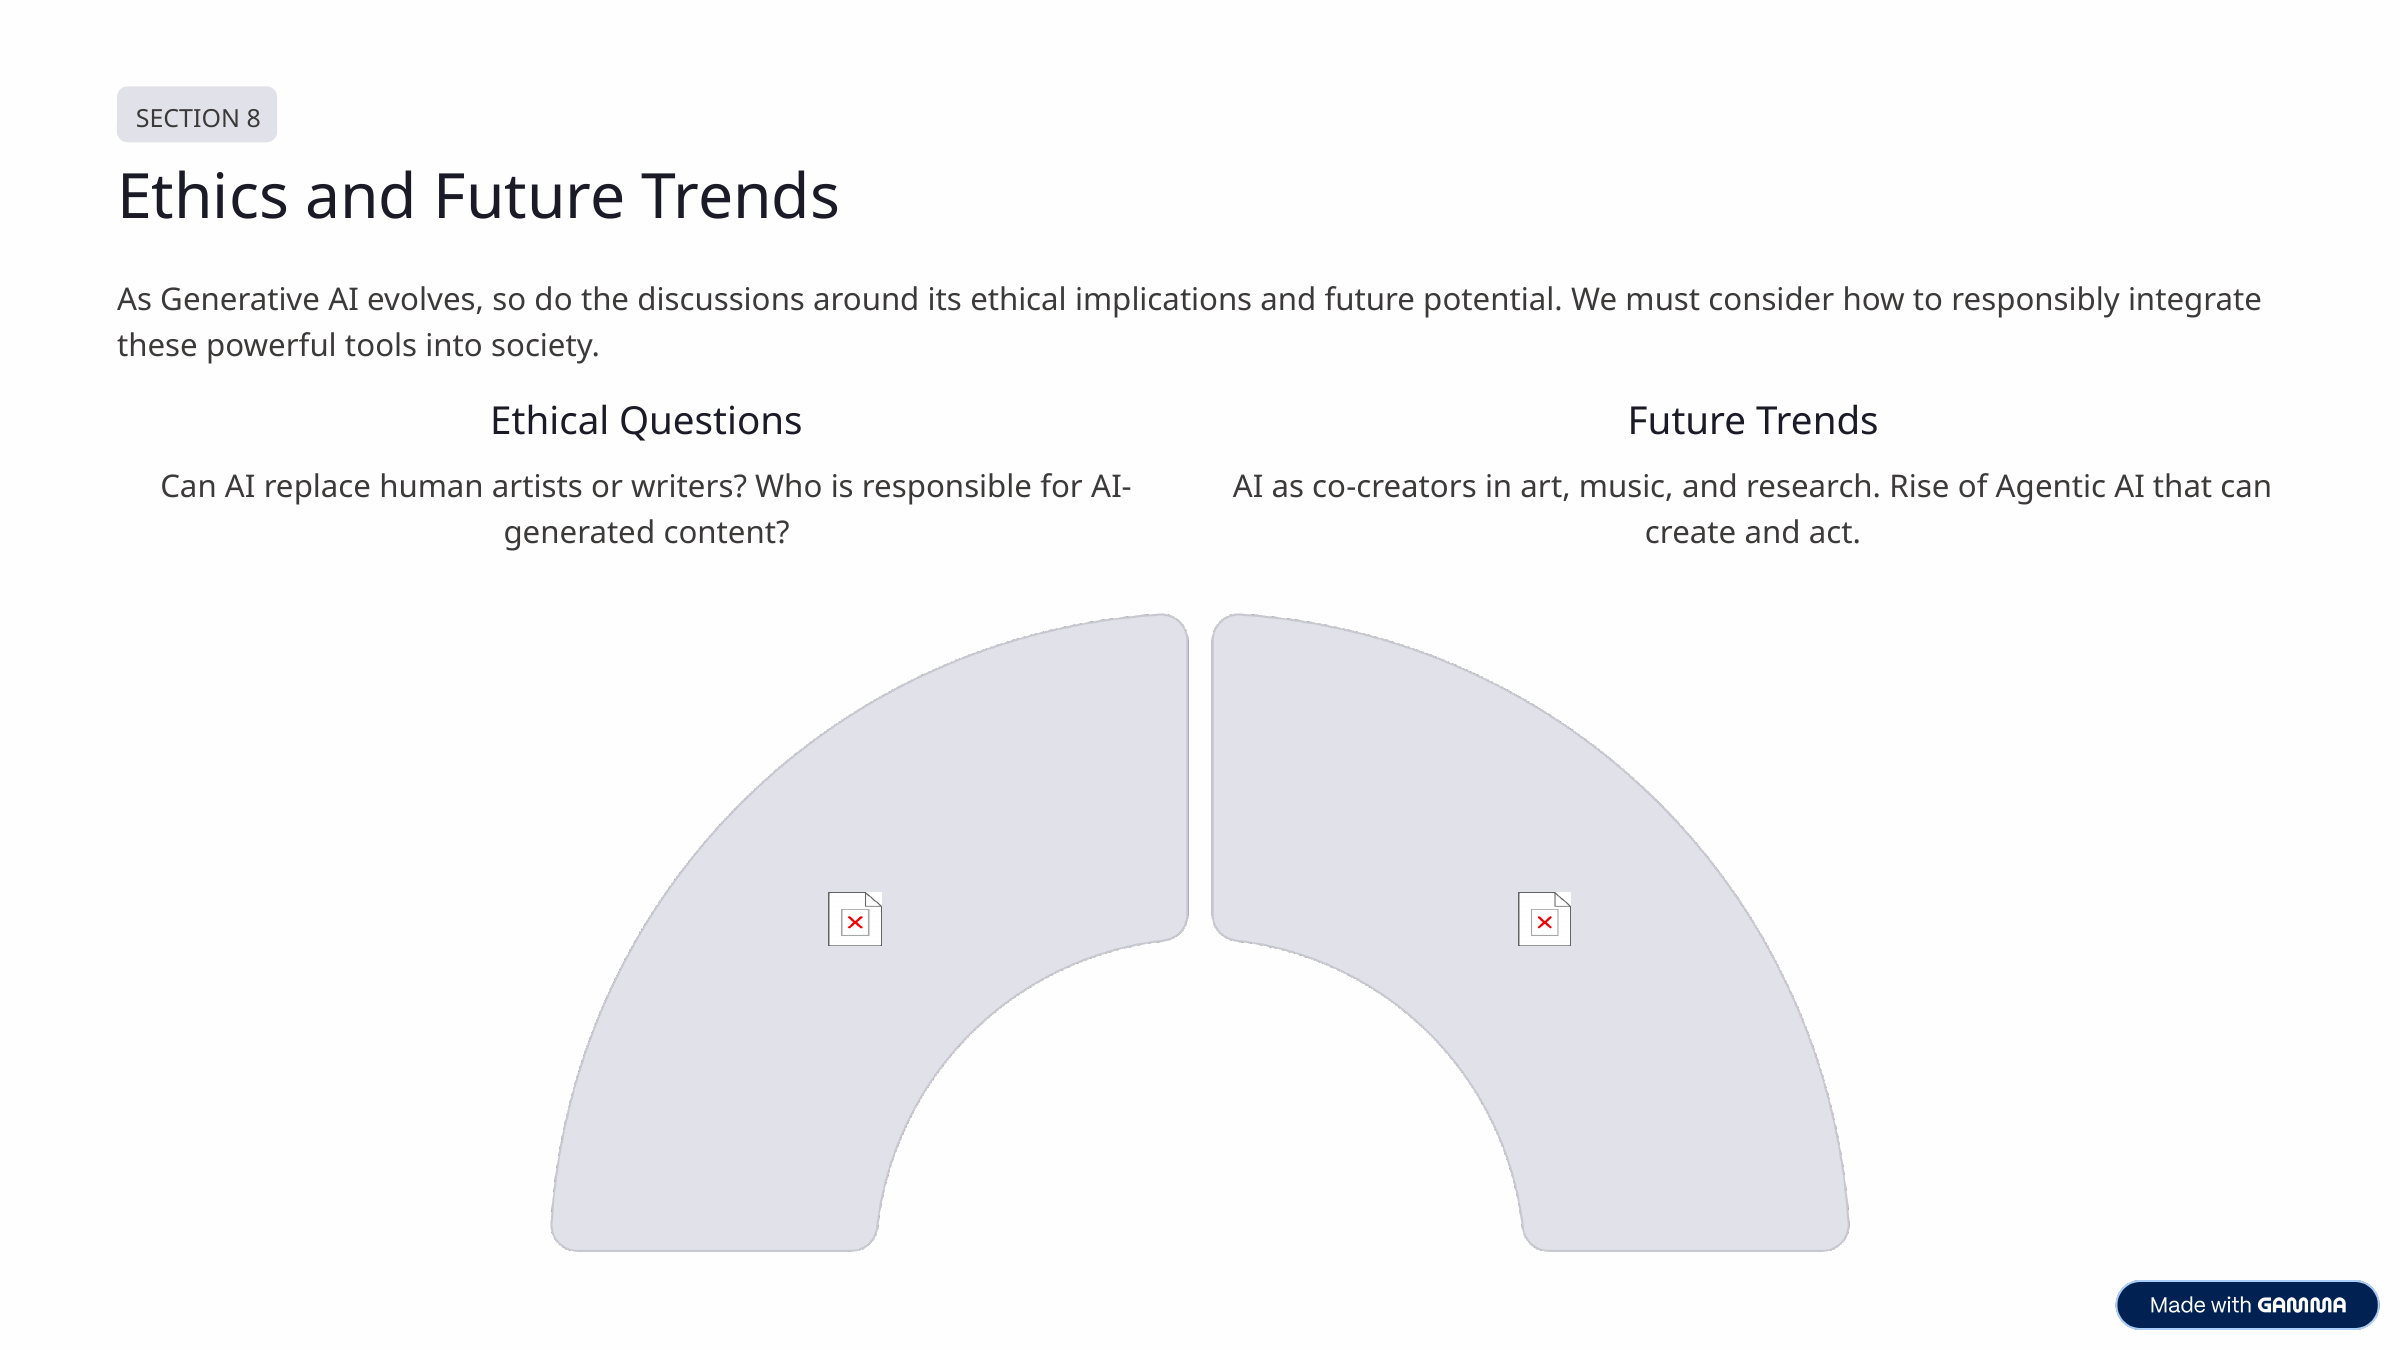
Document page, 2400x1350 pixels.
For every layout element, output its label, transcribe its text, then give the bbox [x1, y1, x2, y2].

text_box Can AI replace human artists or writers? Who is responsible for AI-generated content? [117, 458, 1177, 551]
text_box Future Trends [1556, 393, 1950, 443]
text_box AI as co-creators in art, music, and research. Rise of Agentic AI that can create and act. [1223, 458, 2283, 551]
text_box Ethical Questions [450, 393, 843, 443]
picture [550, 613, 1850, 1350]
text_box SECTION 8 [135, 95, 259, 133]
text_box [116, 86, 278, 143]
text_box Ethics and Future Trends [117, 152, 832, 232]
picture [2106, 1271, 2389, 1339]
text_box As Generative AI evolves, so do the discussions around its ethical implications and future potential. We must consider how to responsibly integrate these powerful tools into society. [116, 271, 2283, 364]
